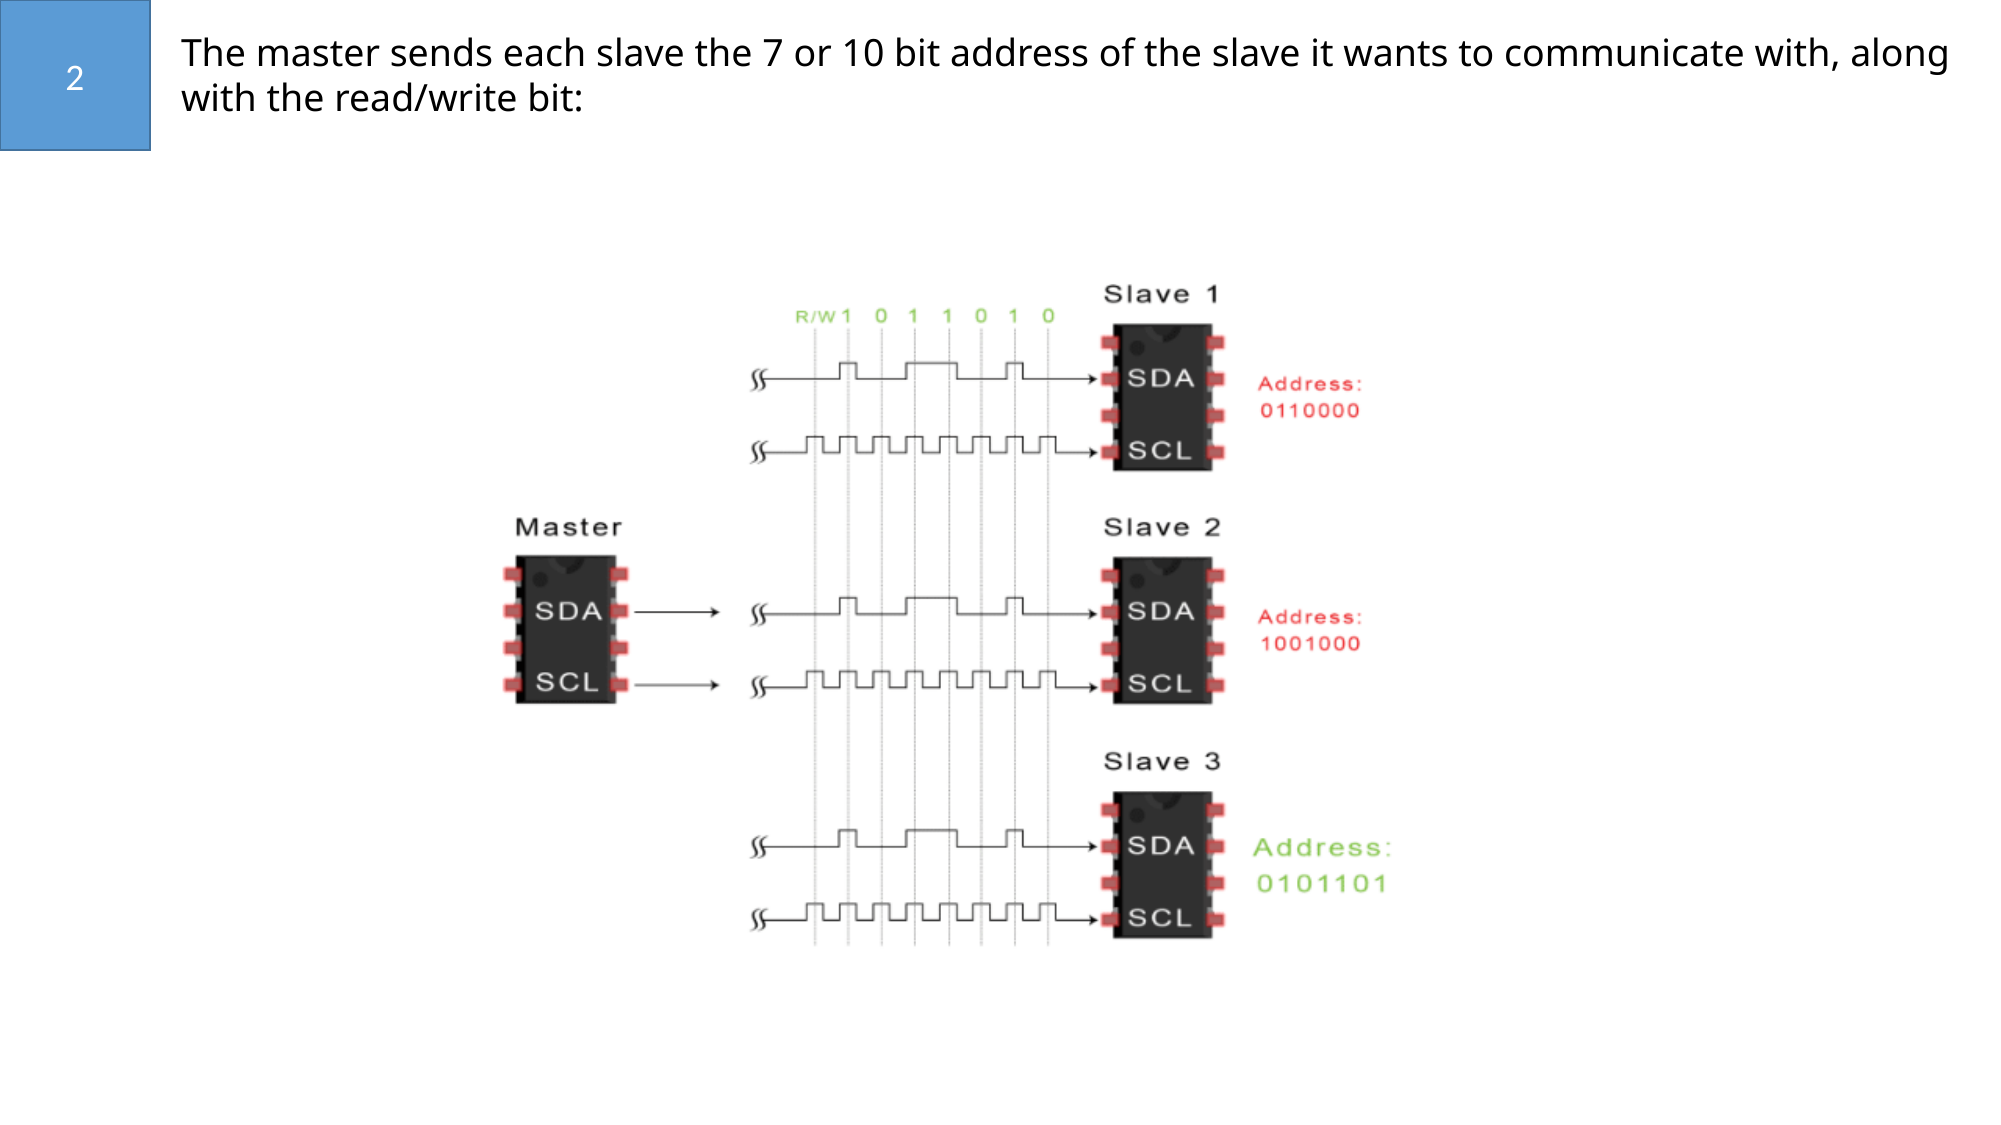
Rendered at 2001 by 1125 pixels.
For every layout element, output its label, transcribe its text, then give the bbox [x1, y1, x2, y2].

picture [492, 236, 1440, 970]
text_box The master sends each slave the 7 or 10 bit address of the slave it wants to communicate with, along with the read/write bit: [166, 21, 1973, 127]
text_box 2 [0, 0, 151, 151]
